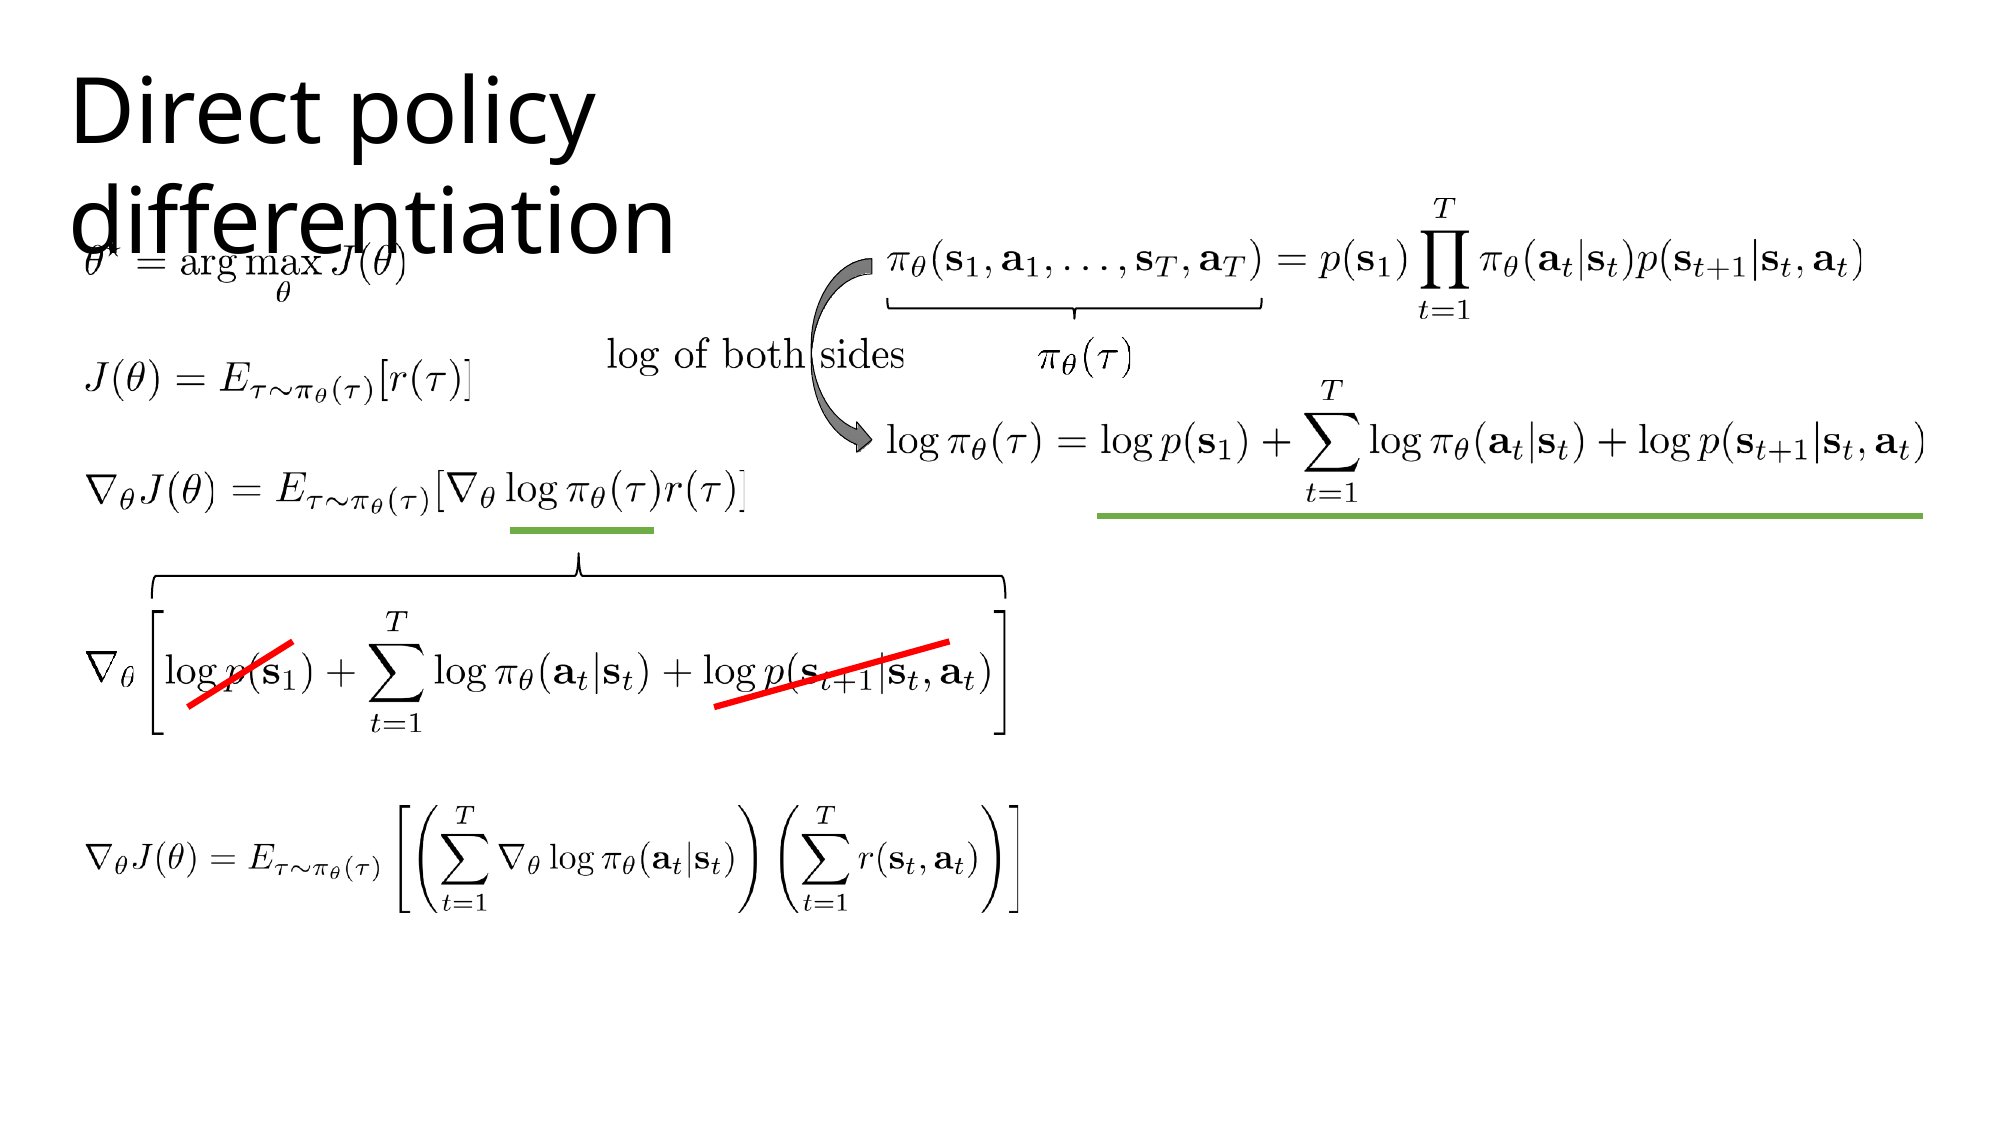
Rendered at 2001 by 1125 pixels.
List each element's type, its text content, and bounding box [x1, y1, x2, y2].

title Direct policy differentiation [66, 49, 1075, 272]
text_box [85, 805, 1019, 913]
text_box [887, 198, 1862, 319]
text_box [857, 441, 872, 453]
text_box [151, 553, 1006, 599]
text_box [811, 258, 872, 337]
text_box [607, 337, 904, 376]
text_box [85, 471, 214, 513]
text_box [232, 470, 745, 516]
text_box [85, 651, 134, 687]
text_box [85, 242, 405, 302]
text_box [151, 610, 1006, 735]
text_box [816, 376, 872, 438]
text_box [812, 376, 872, 453]
text_box [887, 297, 1262, 319]
text_box [1037, 336, 1131, 378]
text_box [814, 274, 872, 337]
text_box [811, 376, 856, 453]
text_box [887, 380, 1924, 502]
text_box [811, 258, 867, 331]
text_box [85, 359, 470, 405]
